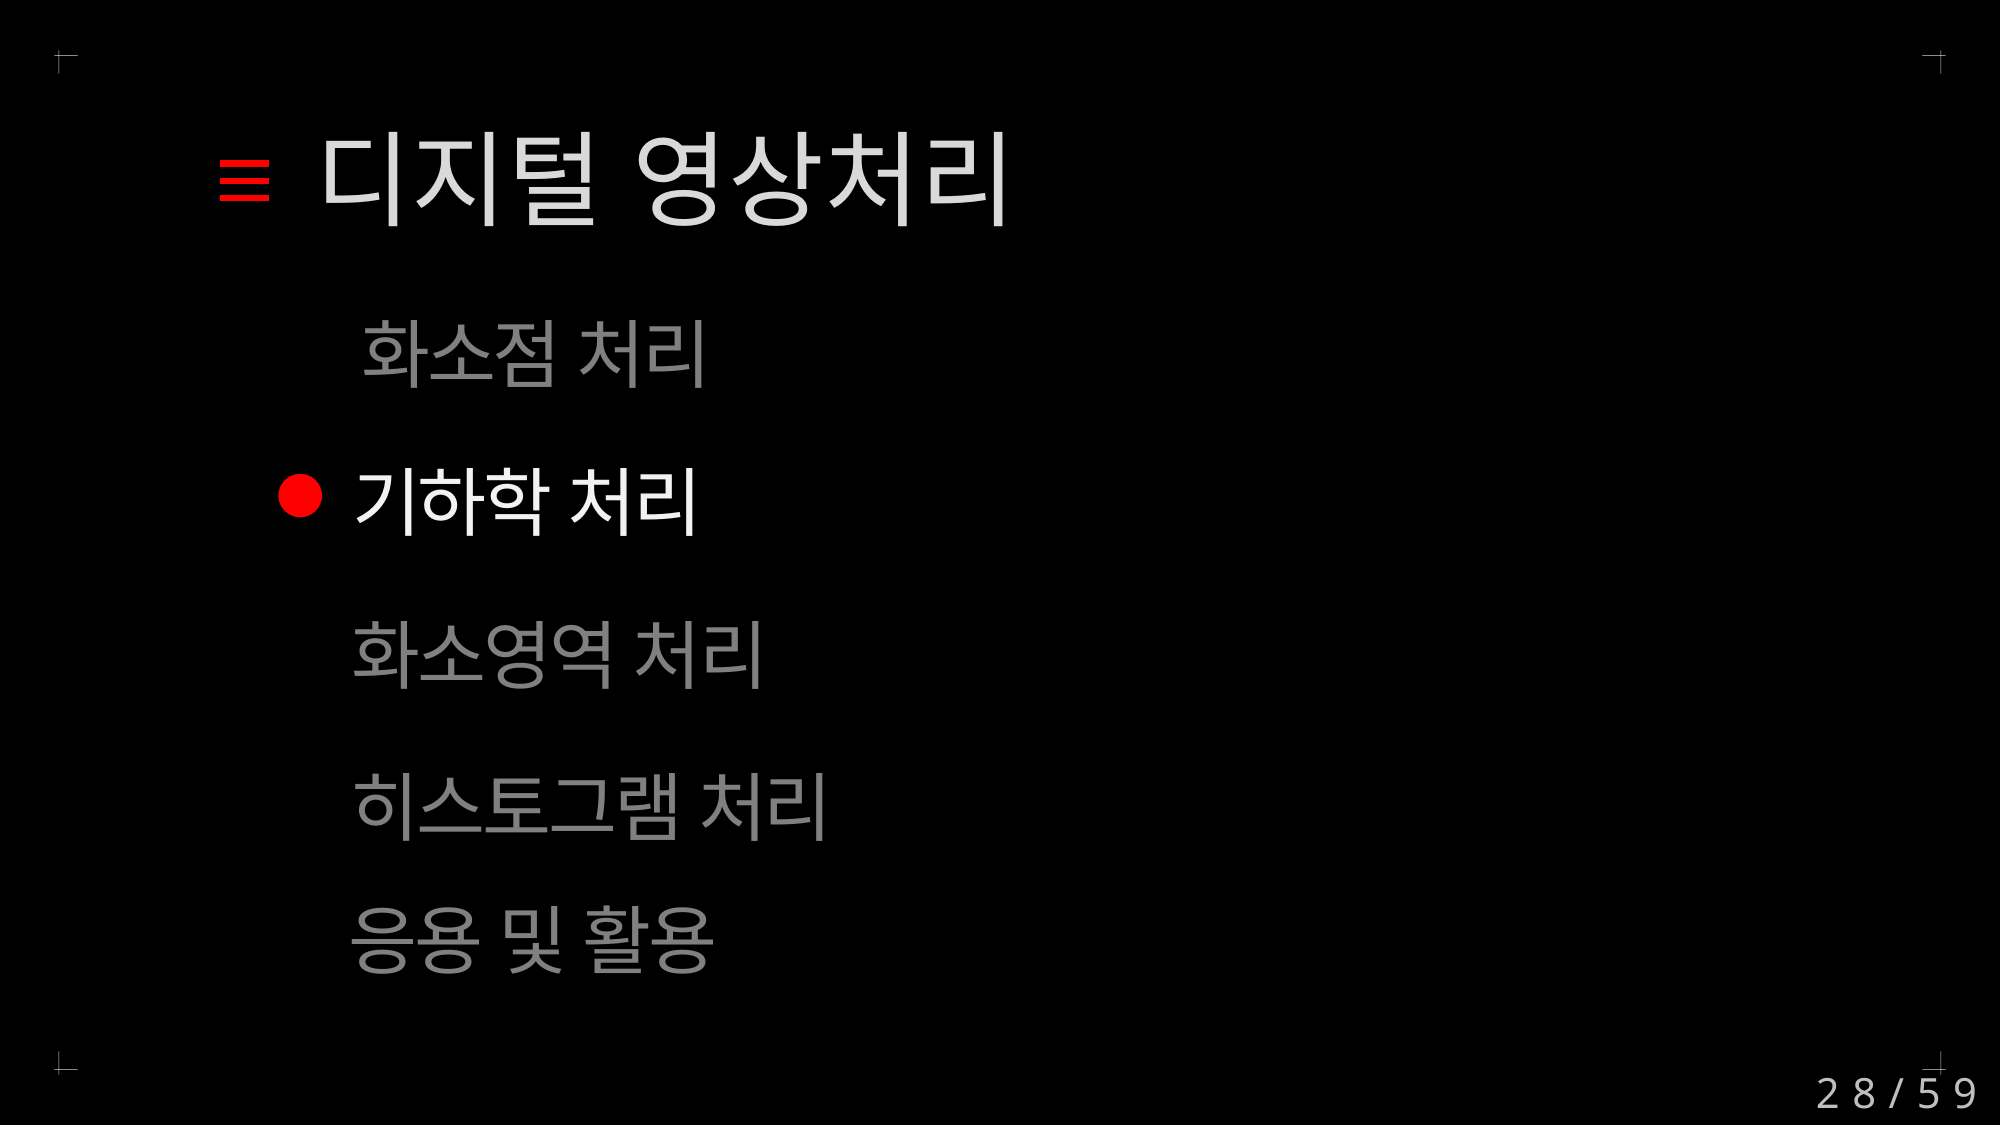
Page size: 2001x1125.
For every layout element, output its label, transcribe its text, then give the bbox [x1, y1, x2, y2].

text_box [1922, 50, 1946, 74]
text_box 28/59 [1793, 1059, 2000, 1125]
text_box 응용 및 활용 [333, 886, 1910, 992]
text_box 디지털 영상처리 [300, 106, 1032, 247]
text_box 기하학 처리 [337, 447, 1840, 553]
text_box [277, 472, 324, 519]
text_box 히스토그램 처리 [335, 752, 1912, 858]
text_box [54, 1051, 78, 1075]
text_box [1922, 1051, 1946, 1075]
text_box 화소영역 처리 [336, 600, 1913, 706]
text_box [54, 50, 78, 74]
text_box 화소점 처리 [346, 299, 727, 405]
